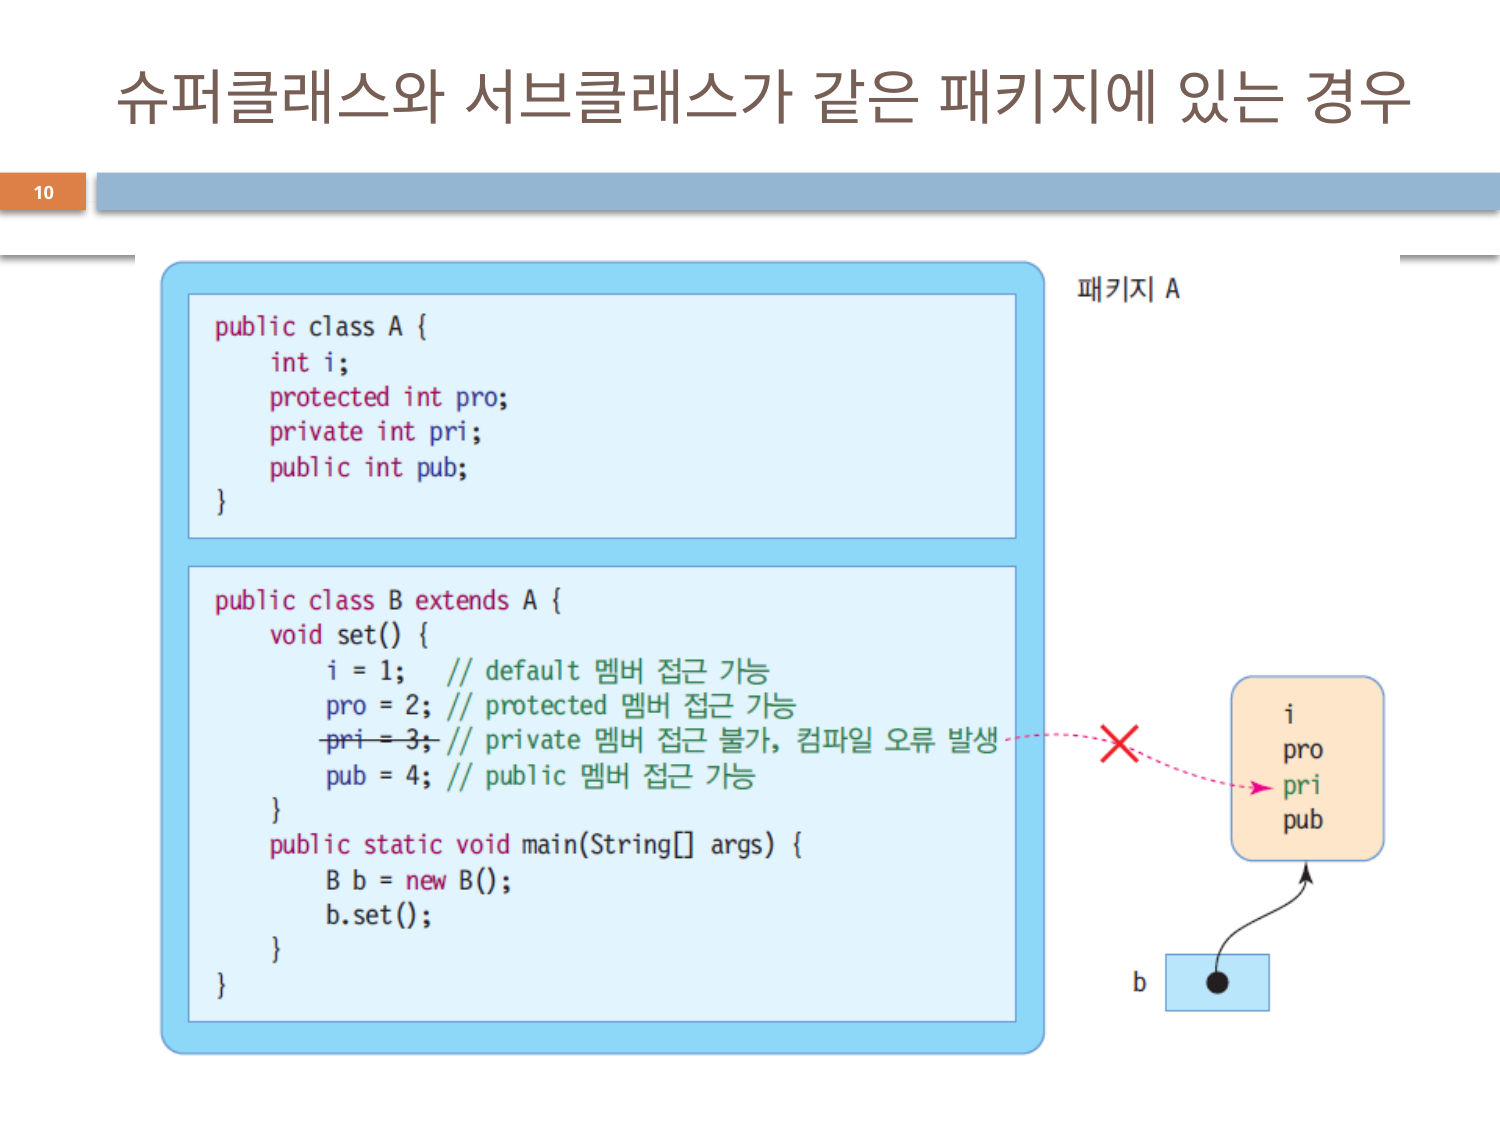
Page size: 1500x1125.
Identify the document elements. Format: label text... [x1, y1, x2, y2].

title 슈퍼클래스와 서브클래스가 같은 패키지에 있는 경우 [100, 37, 1438, 149]
picture [135, 231, 1401, 1087]
slide_number 10 [0, 172, 88, 213]
